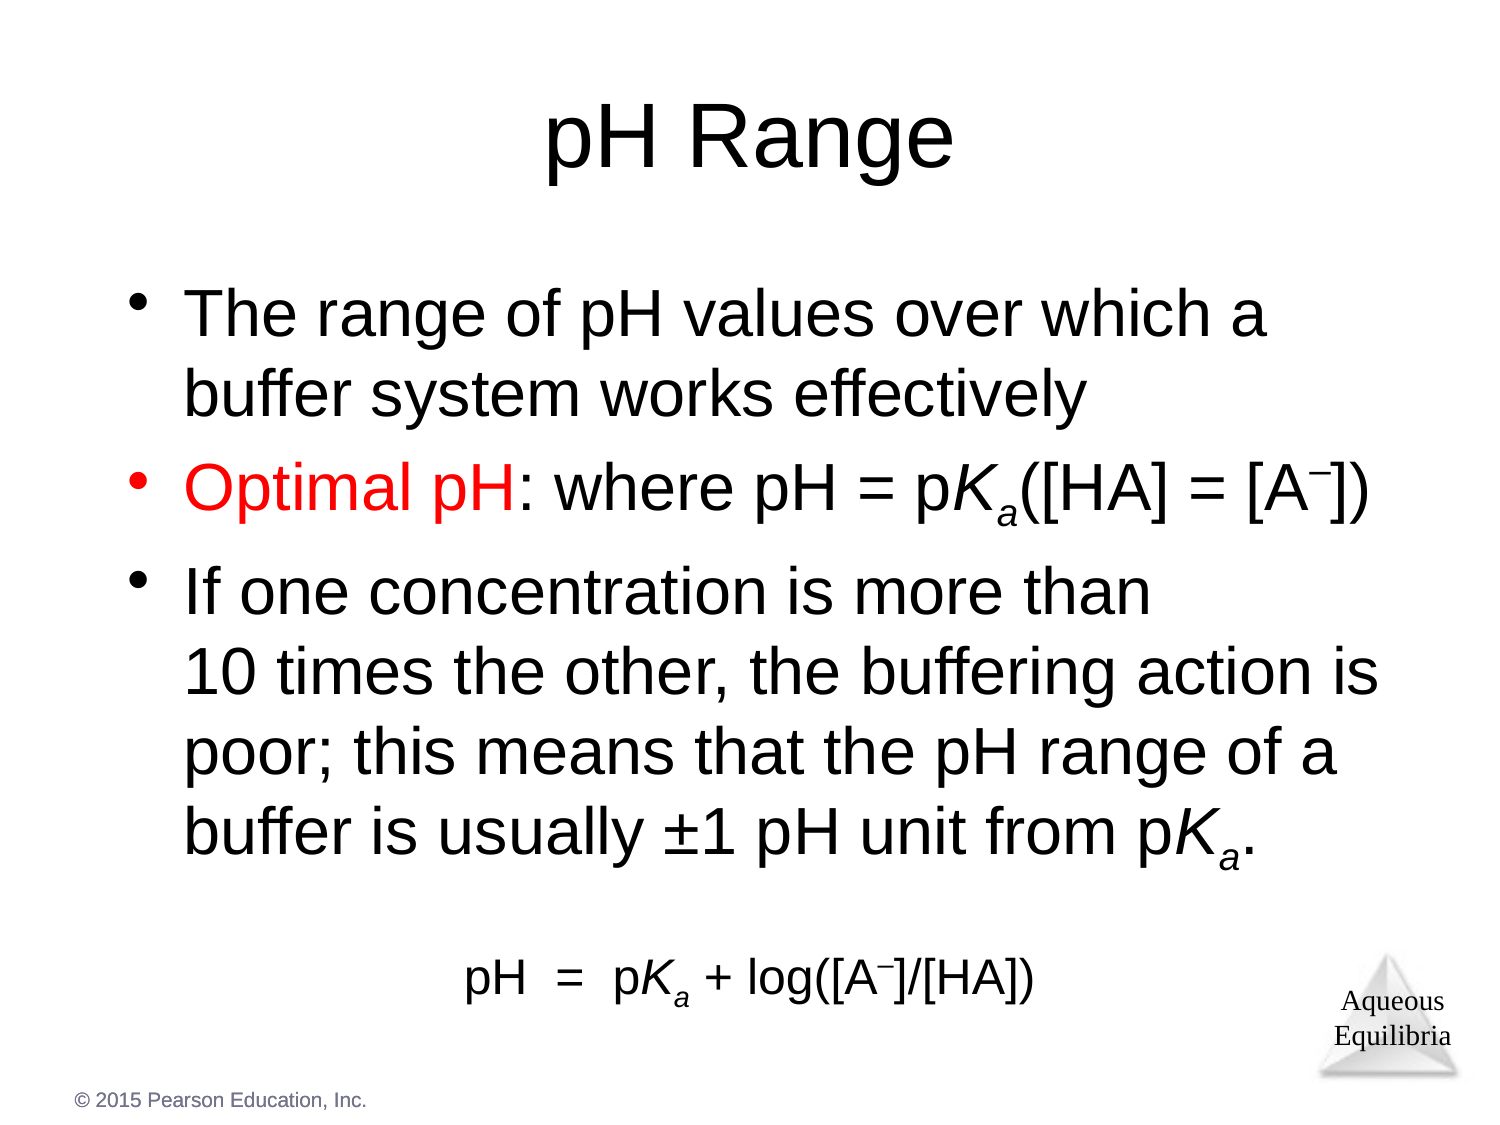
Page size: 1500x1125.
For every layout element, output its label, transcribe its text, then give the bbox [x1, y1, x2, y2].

list The range of pH values over which a buffer system works effectively Optimal pH: where pH = pKa([HA] = [A–]) If one concentration is more than 10 times the other, the buffering action is poor; this means that the pH range of a buffer is usually ±1 pH unit from pKa. [112, 262, 1413, 938]
title pH Range [0, 37, 1500, 226]
text_box pH = pKa + log([A–]/[HA]) [448, 937, 1051, 1021]
picture [1275, 899, 1500, 1125]
